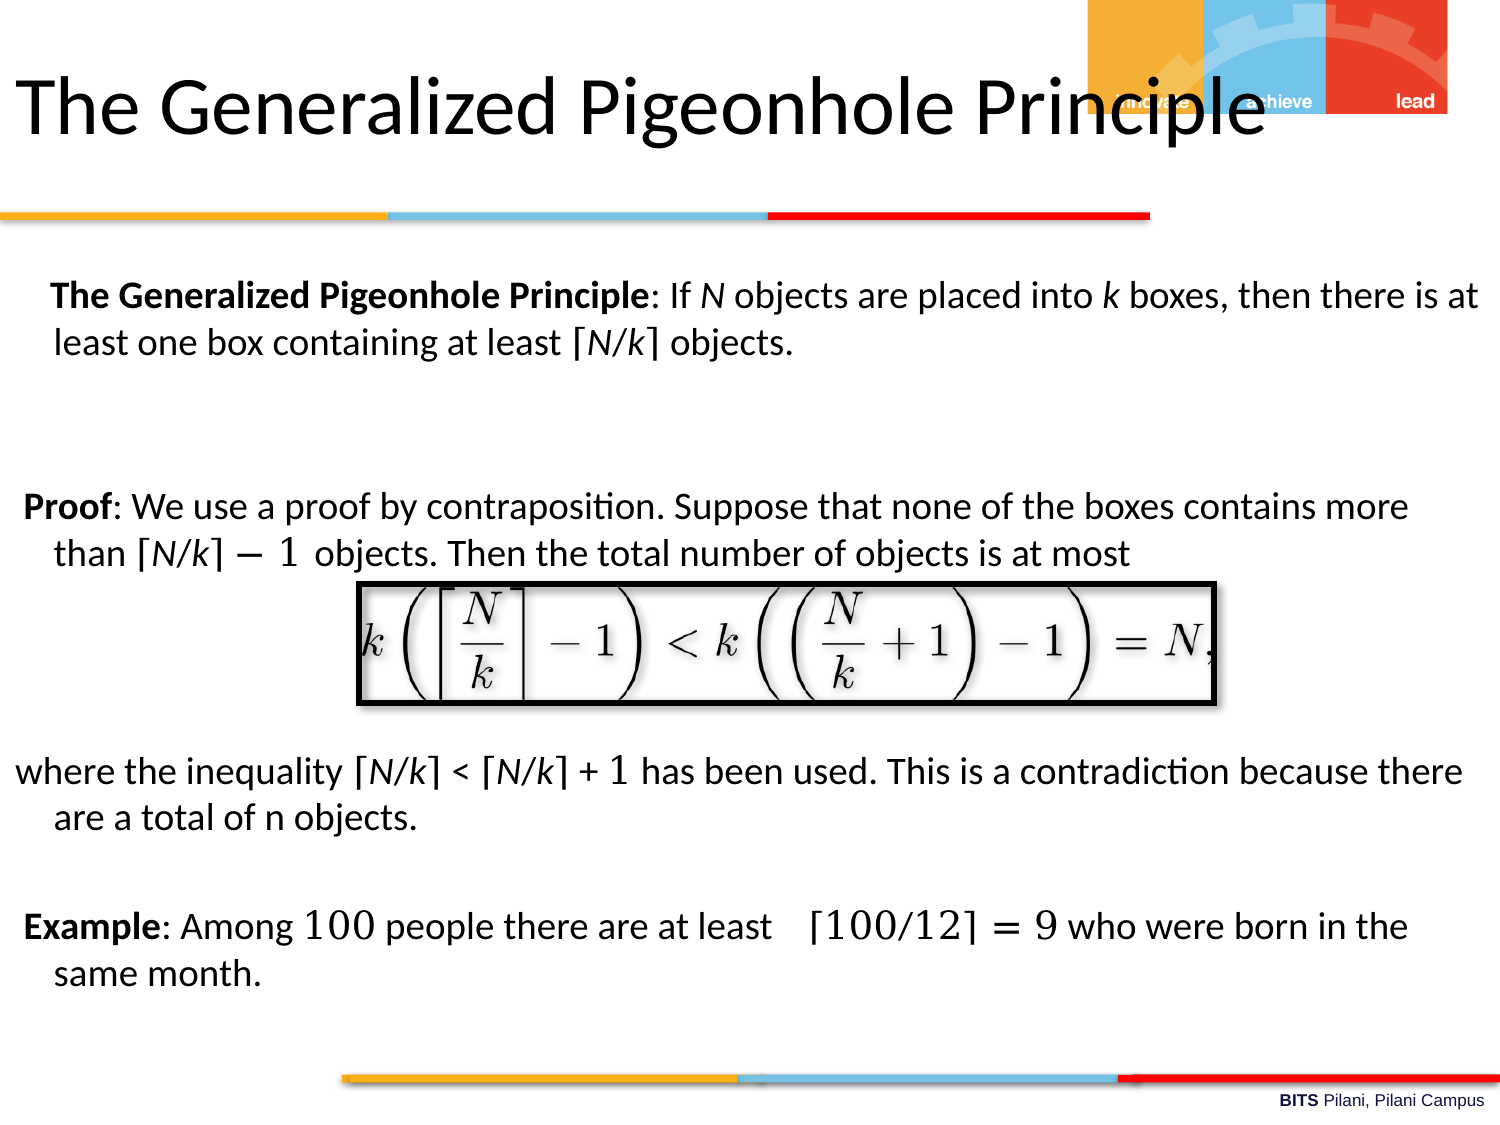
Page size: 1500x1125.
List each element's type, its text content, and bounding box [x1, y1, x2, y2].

picture [1087, 0, 1448, 114]
picture [362, 587, 1212, 701]
list The Generalized Pigeonhole Principle: If N objects are placed into k boxes, then there is at least one box containing at least ⌈N/k⌉ objects. Proof: We use a proof by contraposition. Suppose that none of the boxes contains more than ⌈N/k⌉ − 1 objects. Then the total number of objects is at most where the inequality ⌈N/k⌉ < ⌈N/k⌉ + 1 has been used. This is a contradiction because there are a total of n objects. Example: Among 100 people there are at least ⌈100/12⌉ = 9 who were born in the same month. [0, 262, 1500, 1005]
title The Generalized Pigeonhole Principle [0, 7, 1350, 195]
